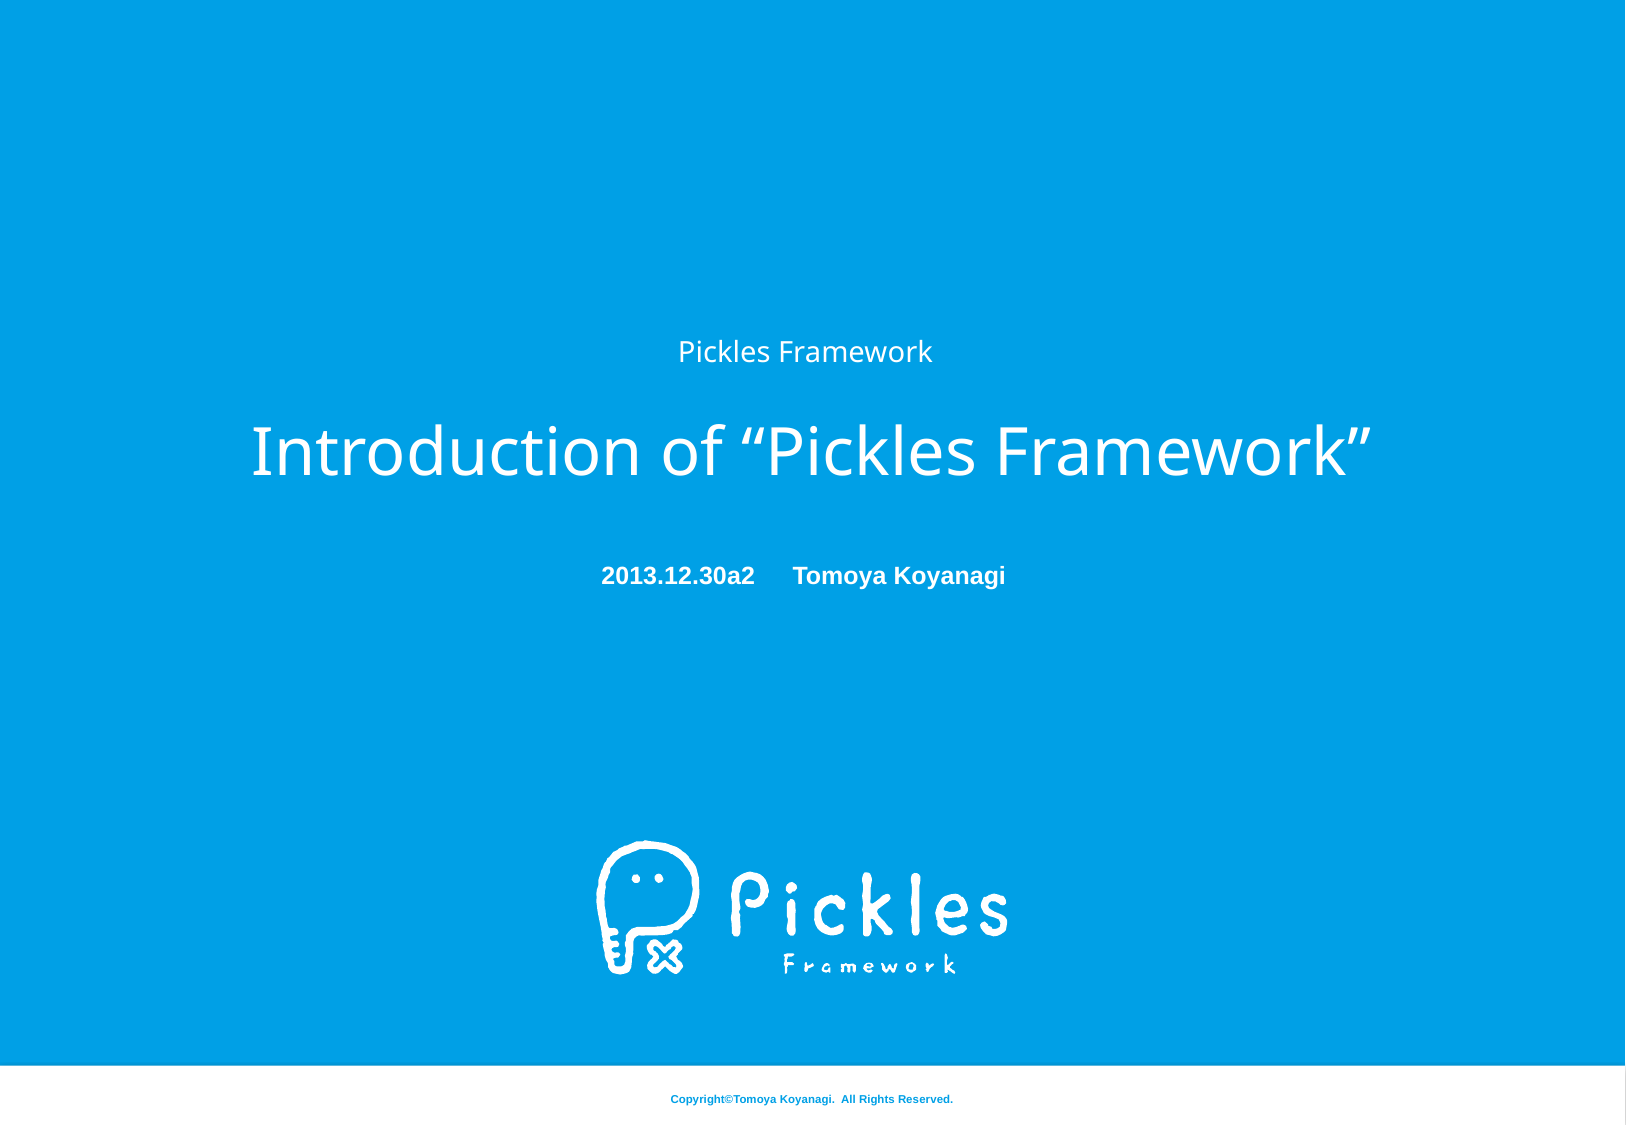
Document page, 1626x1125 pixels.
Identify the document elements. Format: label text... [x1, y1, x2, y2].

title Introduction of “Pickles Framework” [81, 384, 1544, 513]
text_box 2013.12.30a2 Tomoya Koyanagi [112, 548, 1496, 601]
picture [724, 1095, 732, 1103]
text_box Pickles Framework [114, 324, 1496, 378]
